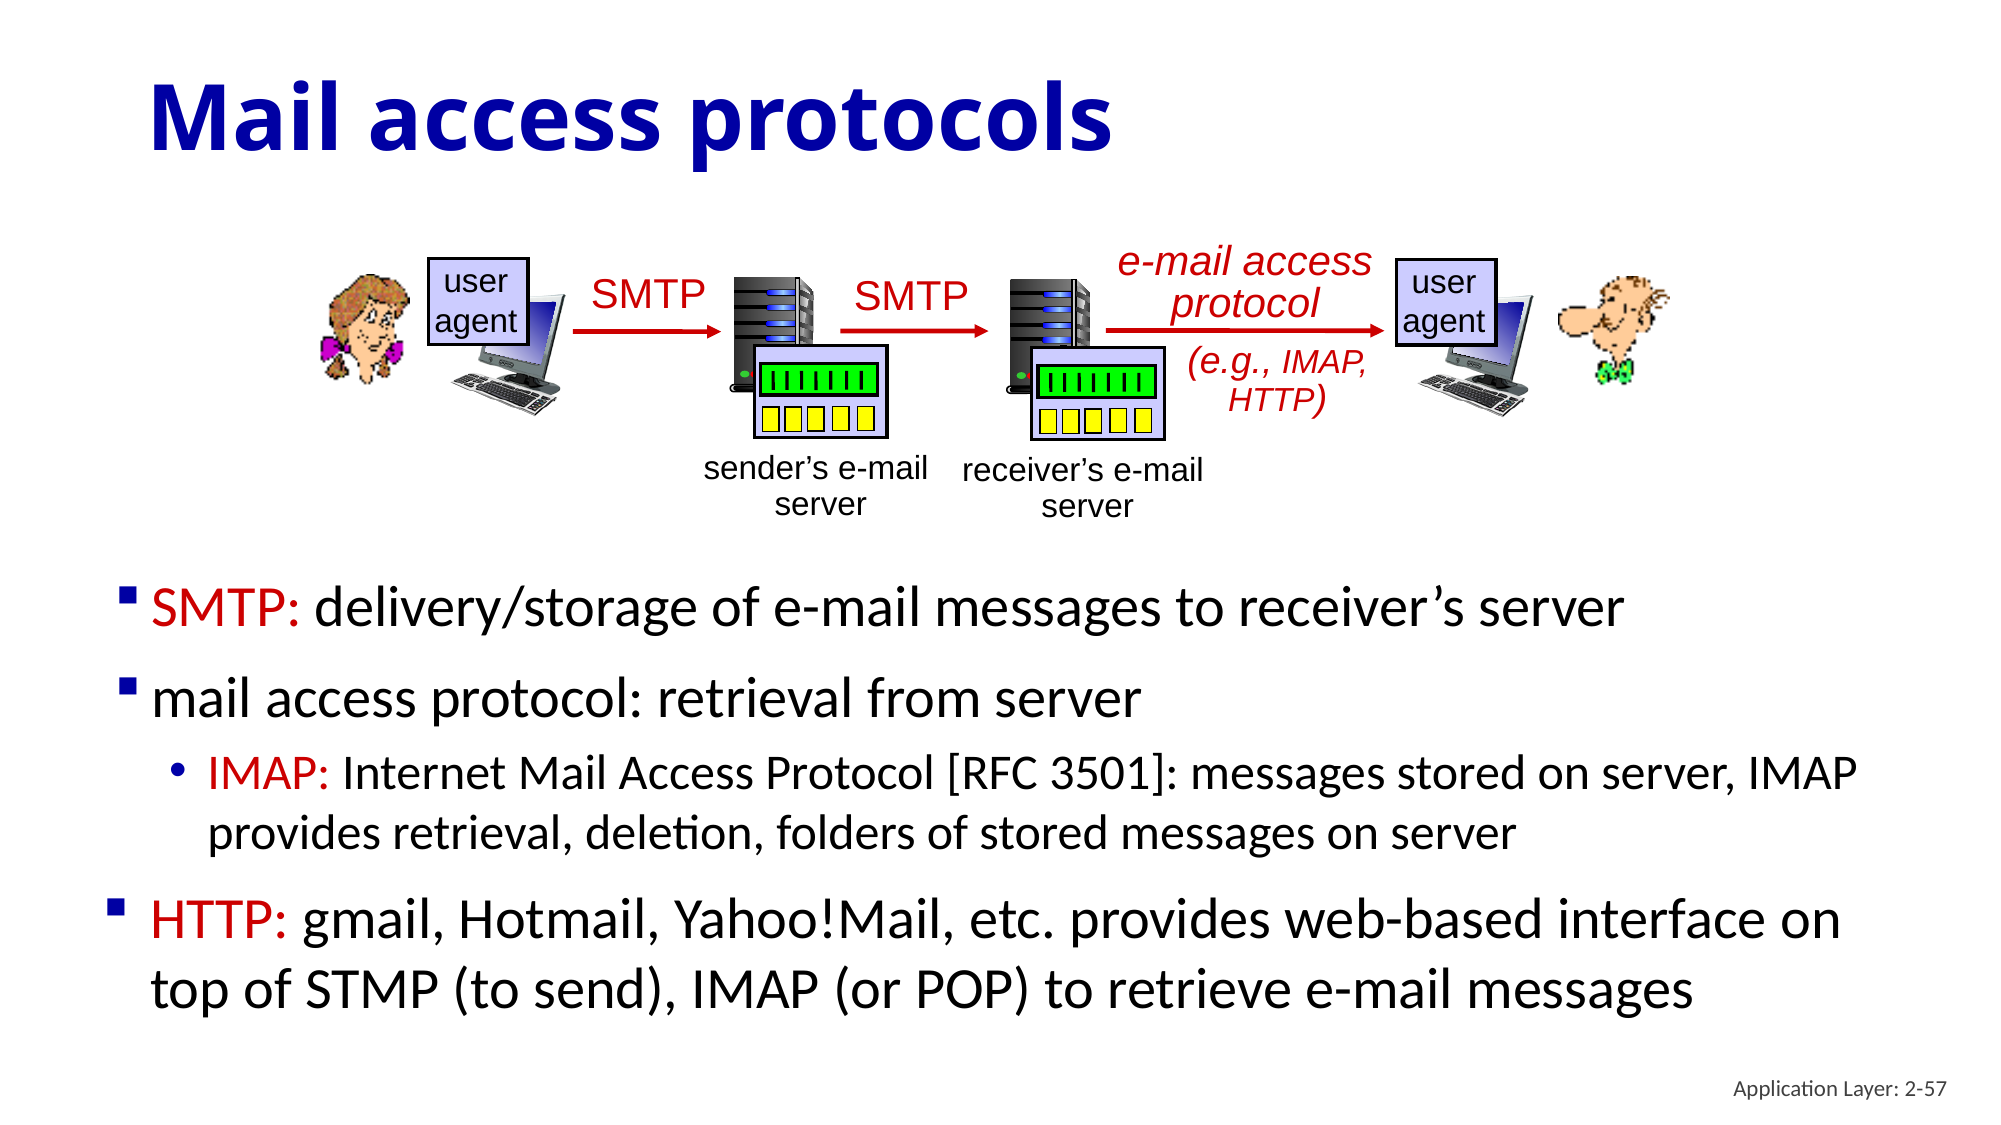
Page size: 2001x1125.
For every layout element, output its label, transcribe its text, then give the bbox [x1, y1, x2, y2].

slide_number Application Layer: 2-57 [1512, 1056, 1963, 1117]
title Mail access protocols [131, 47, 1856, 195]
text_box SMTP: delivery/storage of e-mail messages to receiver’s server mail access protocol: retrieval from server IMAP: Internet Mail Access Protocol [RFC 3501]: messages stored on server, IMAP provides retrieval, deletion, folders of stored messages on server HTTP: gmail, Hotmail, Yahoo!Mail, etc. provides web-based interface on top of STMP (to send), IMAP (or POP) to retrieve e-mail messages [78, 560, 1924, 1078]
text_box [317, 233, 1670, 534]
